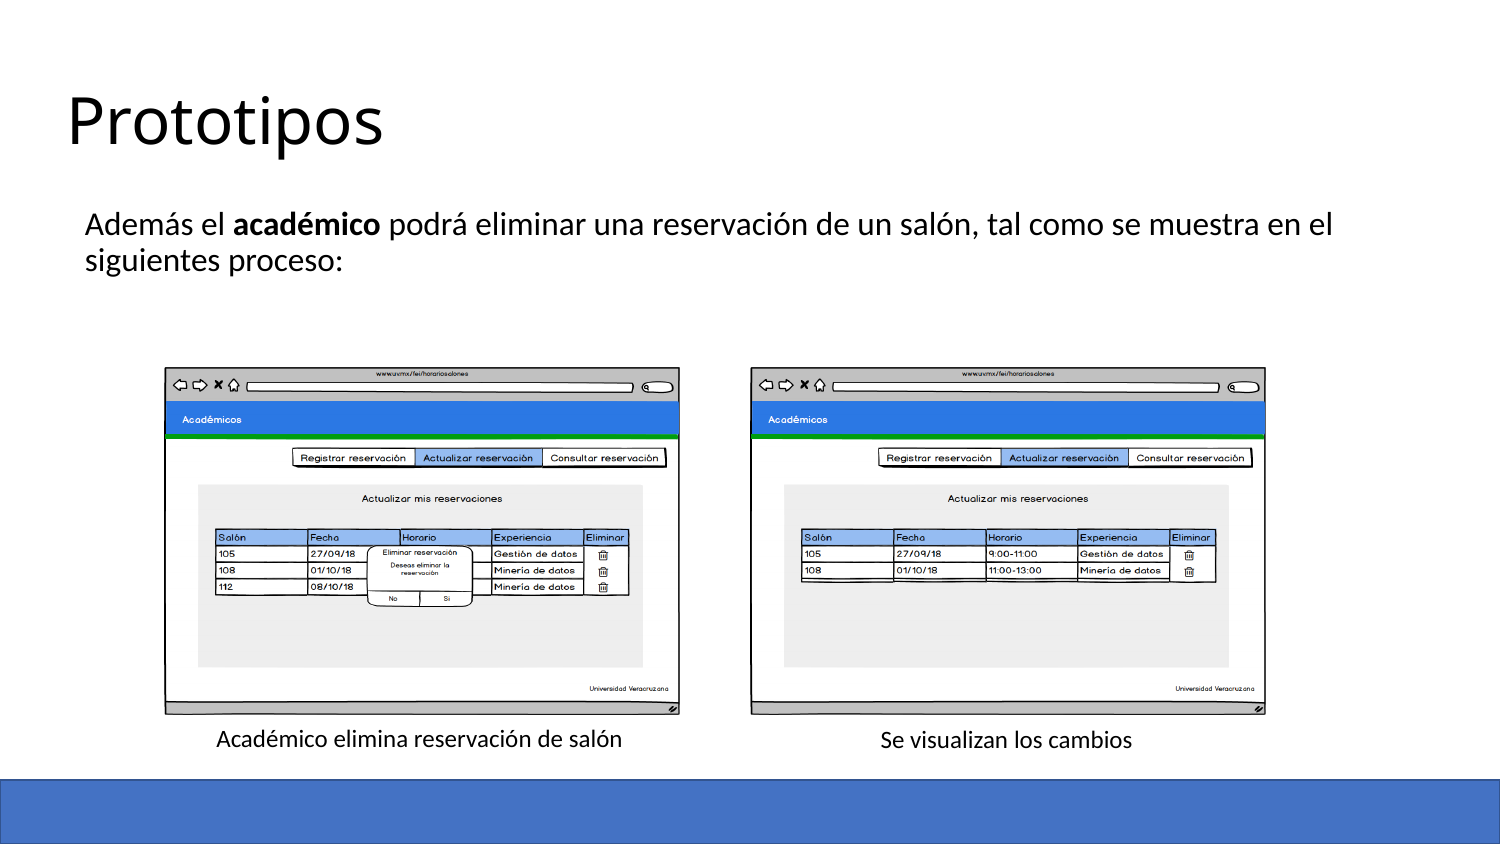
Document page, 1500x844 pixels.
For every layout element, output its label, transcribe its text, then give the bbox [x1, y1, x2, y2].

title Prototipos [51, 72, 1449, 174]
list Además el académico podrá eliminar una reservación de un salón, tal como se muestra en el siguientes proceso: [51, 192, 1449, 750]
picture [749, 367, 1266, 715]
text_box [0, 779, 1500, 844]
picture [164, 367, 680, 715]
text_box Se visualizan los cambios [748, 716, 1266, 762]
text_box Académico elimina reservación de salón [164, 715, 682, 760]
